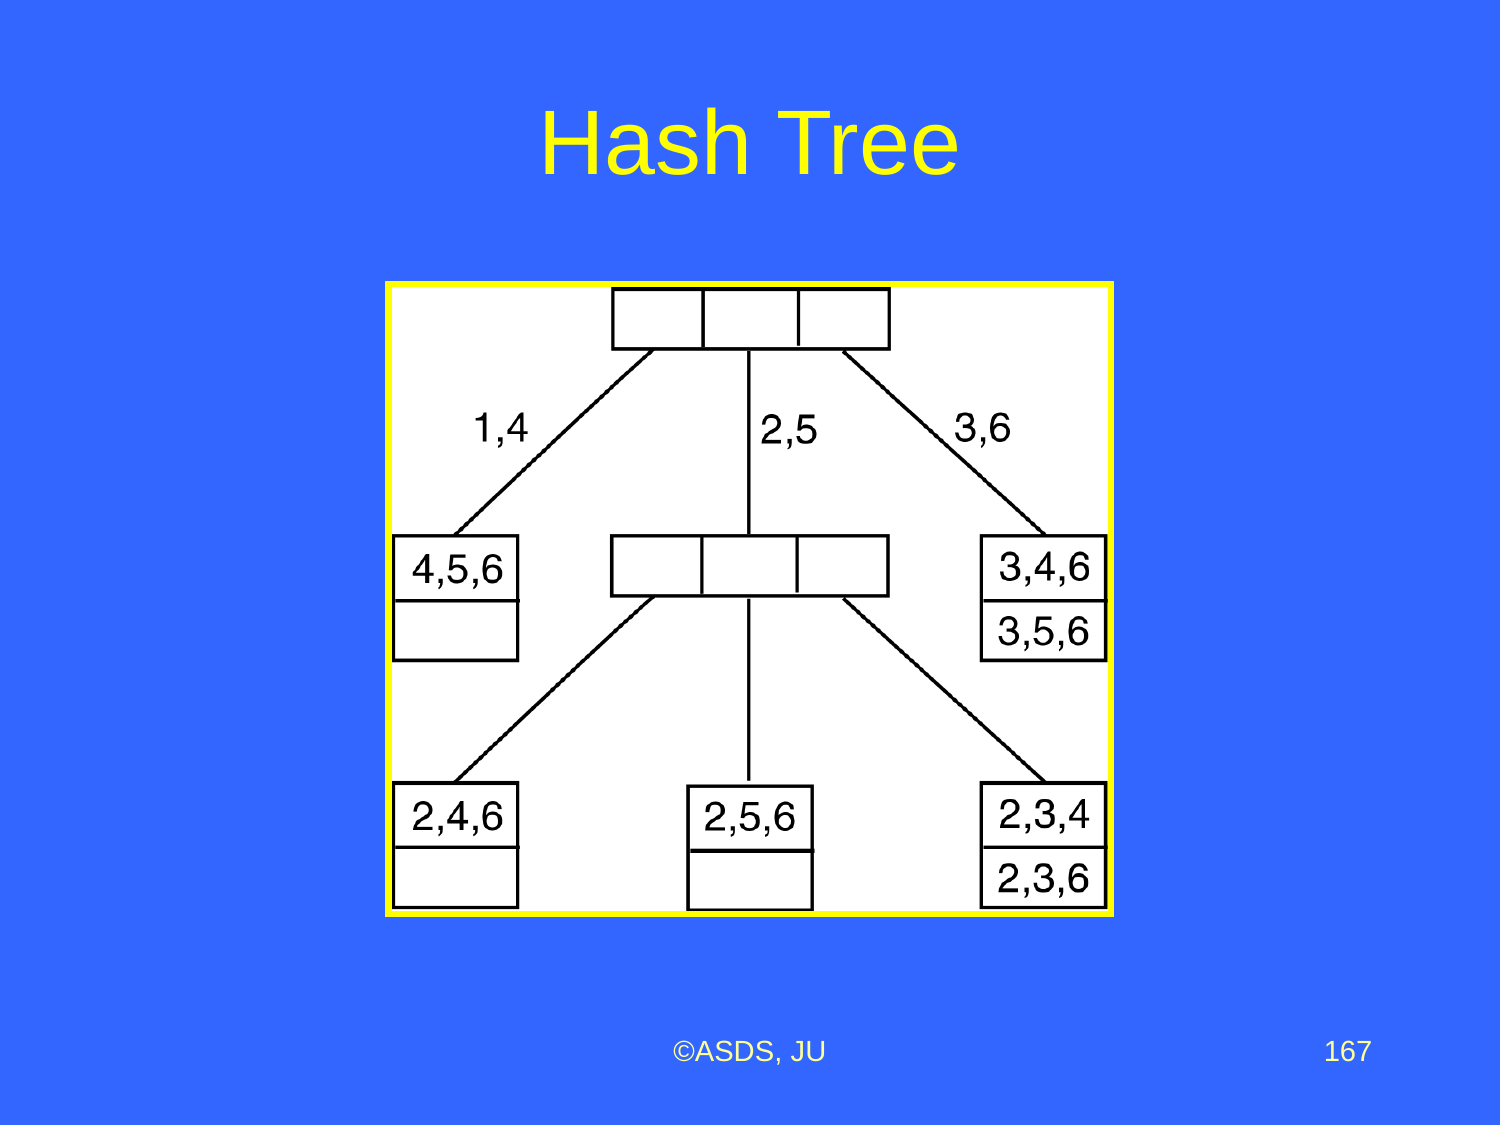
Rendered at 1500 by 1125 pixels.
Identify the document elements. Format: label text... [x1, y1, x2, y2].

picture [391, 287, 1109, 912]
title Hash Tree [112, 37, 1388, 238]
slide_number 167 [1074, 1024, 1388, 1101]
footer ©ASDS, JU [511, 1024, 988, 1101]
